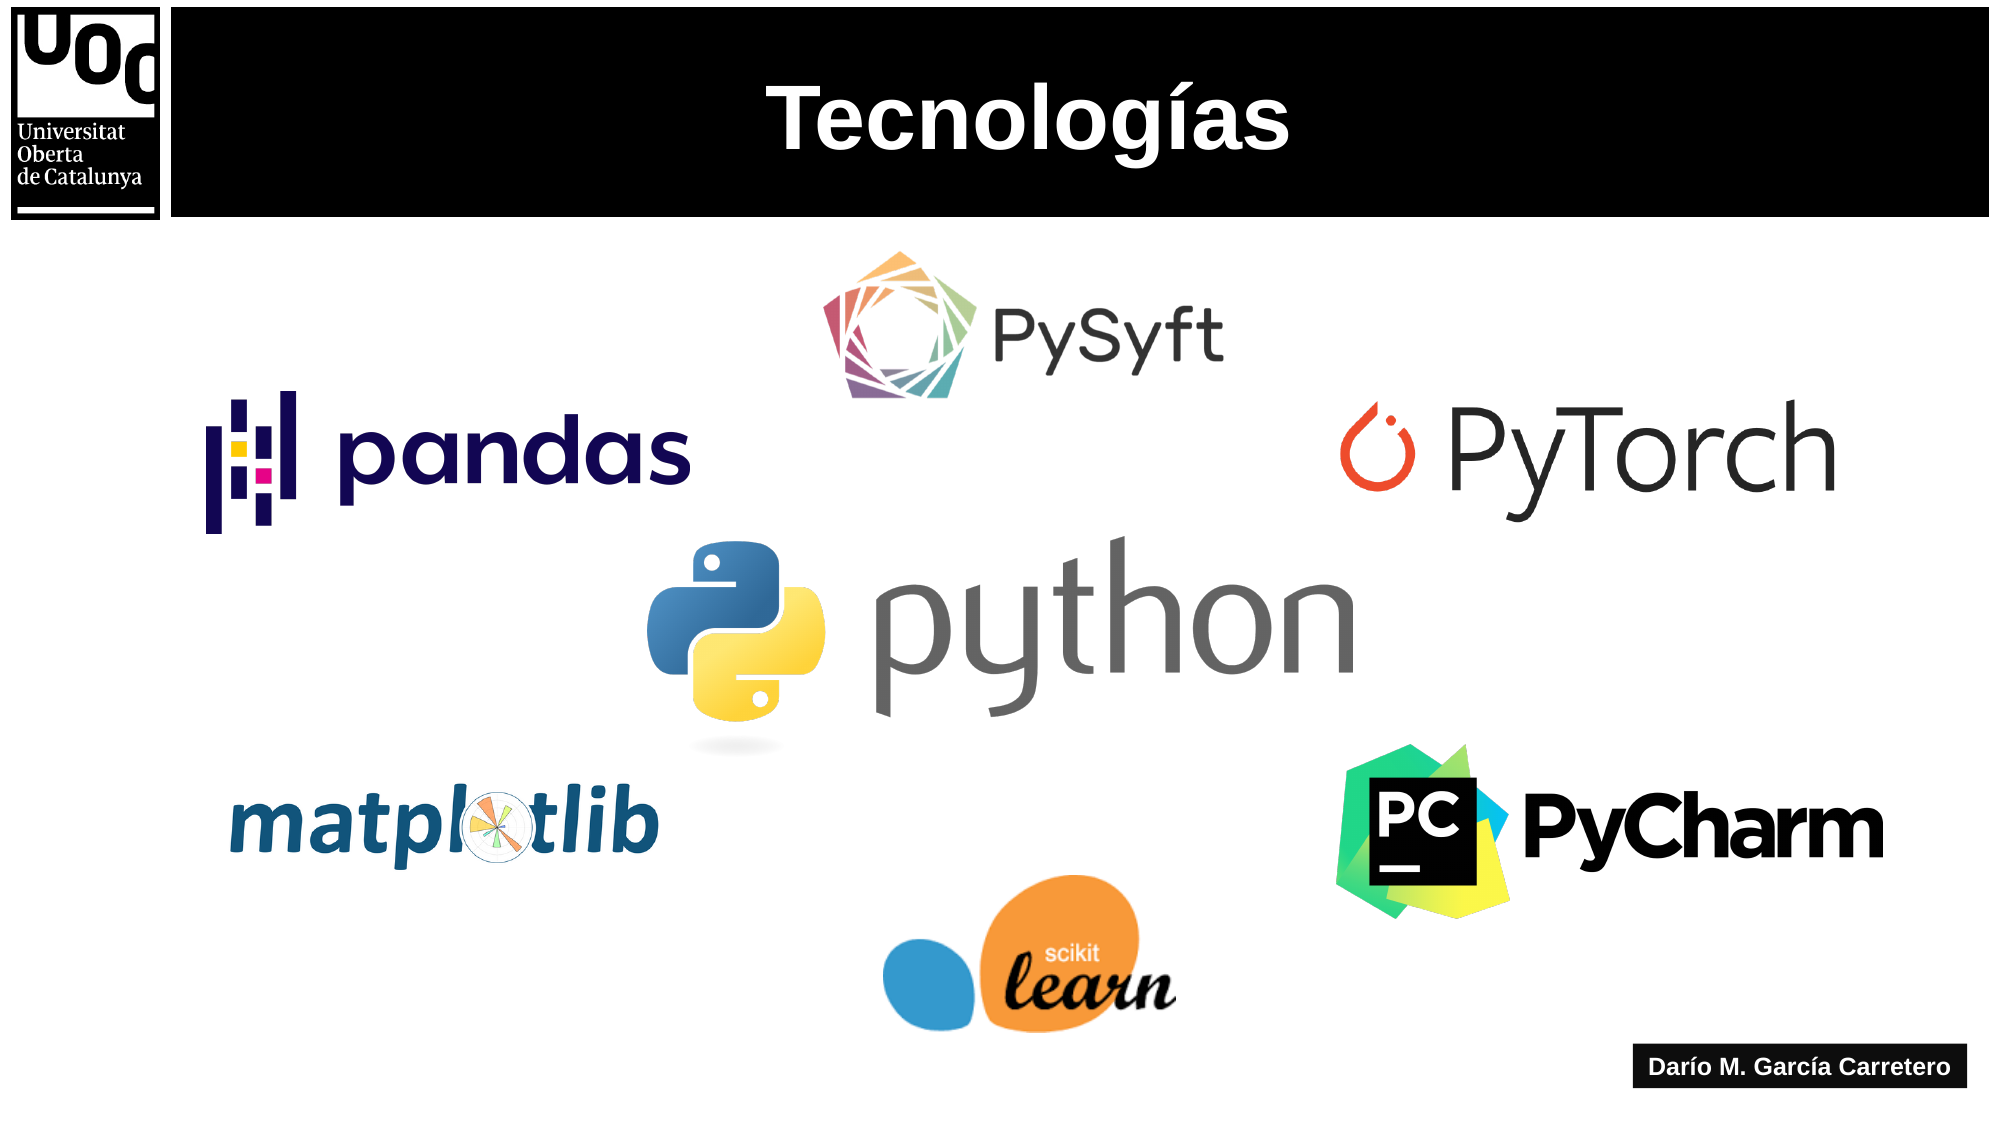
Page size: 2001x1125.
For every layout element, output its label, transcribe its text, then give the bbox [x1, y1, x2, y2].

text_box Darío M. García Carretero [1632, 1043, 1968, 1089]
text_box Tecnologías [160, 50, 1968, 176]
picture [206, 391, 690, 534]
picture [11, 7, 160, 220]
picture [818, 189, 1899, 524]
text_box [171, 7, 1989, 217]
picture [883, 875, 1176, 1033]
picture [224, 536, 1883, 919]
